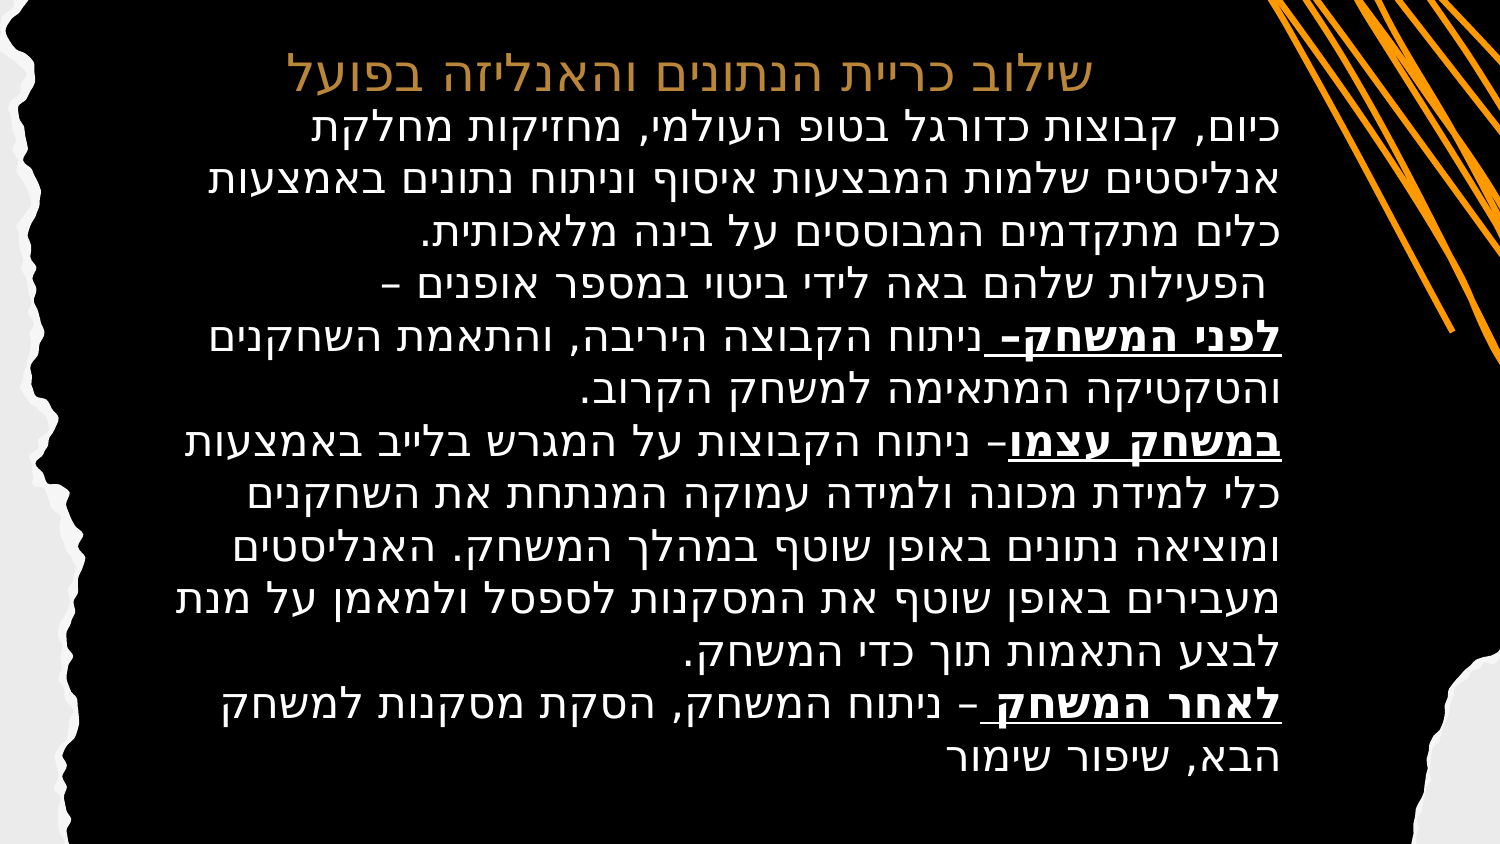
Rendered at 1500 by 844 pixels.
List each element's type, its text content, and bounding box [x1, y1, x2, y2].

title כיום, קבוצות כדורגל בטופ העולמי, מחזיקות מחלקת אנליסטים שלמות המבצעות איסוף וניתוח נתונים באמצעות כלים מתקדמים המבוססים על בינה מלאכותית. הפעילות שלהם באה לידי ביטוי במספר אופנים – לפני המשחק– ניתוח הקבוצה היריבה, והתאמת השחקנים והטקטיקה המתאימה למשחק הקרוב. במשחק עצמו– ניתוח הקבוצות על המגרש בלייב באמצעות כלי למידת מכונה ולמידה עמוקה המנתחת את השחקנים ומוציאה נתונים באופן שוטף במהלך המשחק. האנליסטים מעבירים באופן שוטף את המסקנות לספסל ולמאמן על מנת לבצע התאמות תוך כדי המשחק. לאחר המשחק – ניתוח המשחק, הסקת מסקנות למשחק הבא, שיפור שימור [135, 297, 1297, 634]
subtitle שילוב כריית הנתונים והאנליזה בפועל [229, 0, 1152, 154]
